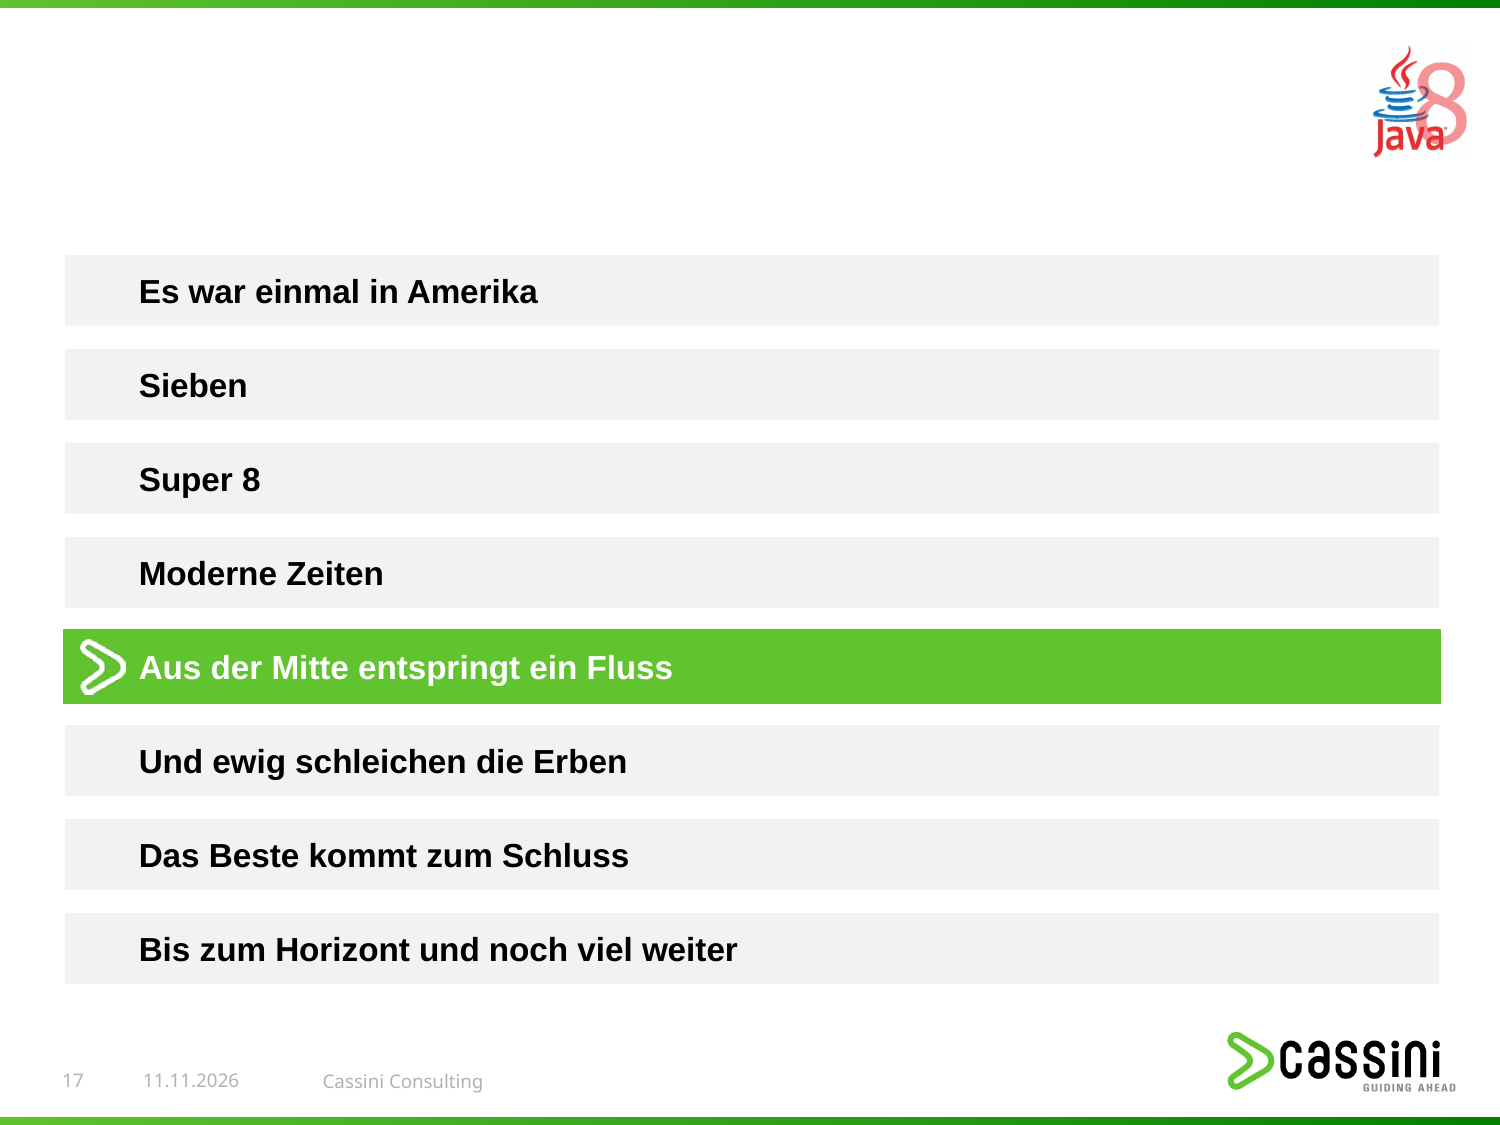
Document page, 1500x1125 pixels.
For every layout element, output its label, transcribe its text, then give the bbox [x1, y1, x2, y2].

text_box Das Beste kommt zum Schluss [65, 819, 1440, 890]
picture [80, 639, 126, 696]
picture [1225, 1031, 1457, 1092]
text_box Aus der Mitte entspringt ein Fluss [65, 631, 1440, 702]
text_box Und ewig schleichen die Erben [65, 725, 1440, 796]
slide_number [128, 1060, 307, 1103]
text_box Bis zum Horizont und noch viel weiter [65, 912, 1440, 984]
text_box Super 8 [65, 442, 1440, 514]
text_box Sieben [65, 348, 1440, 420]
text_box Es war einmal in Amerika [65, 254, 1440, 326]
footer Cassini Consulting [307, 1060, 1041, 1103]
text_box Moderne Zeiten [65, 536, 1440, 608]
slide_number 17 [47, 1060, 128, 1103]
picture [1364, 42, 1473, 158]
